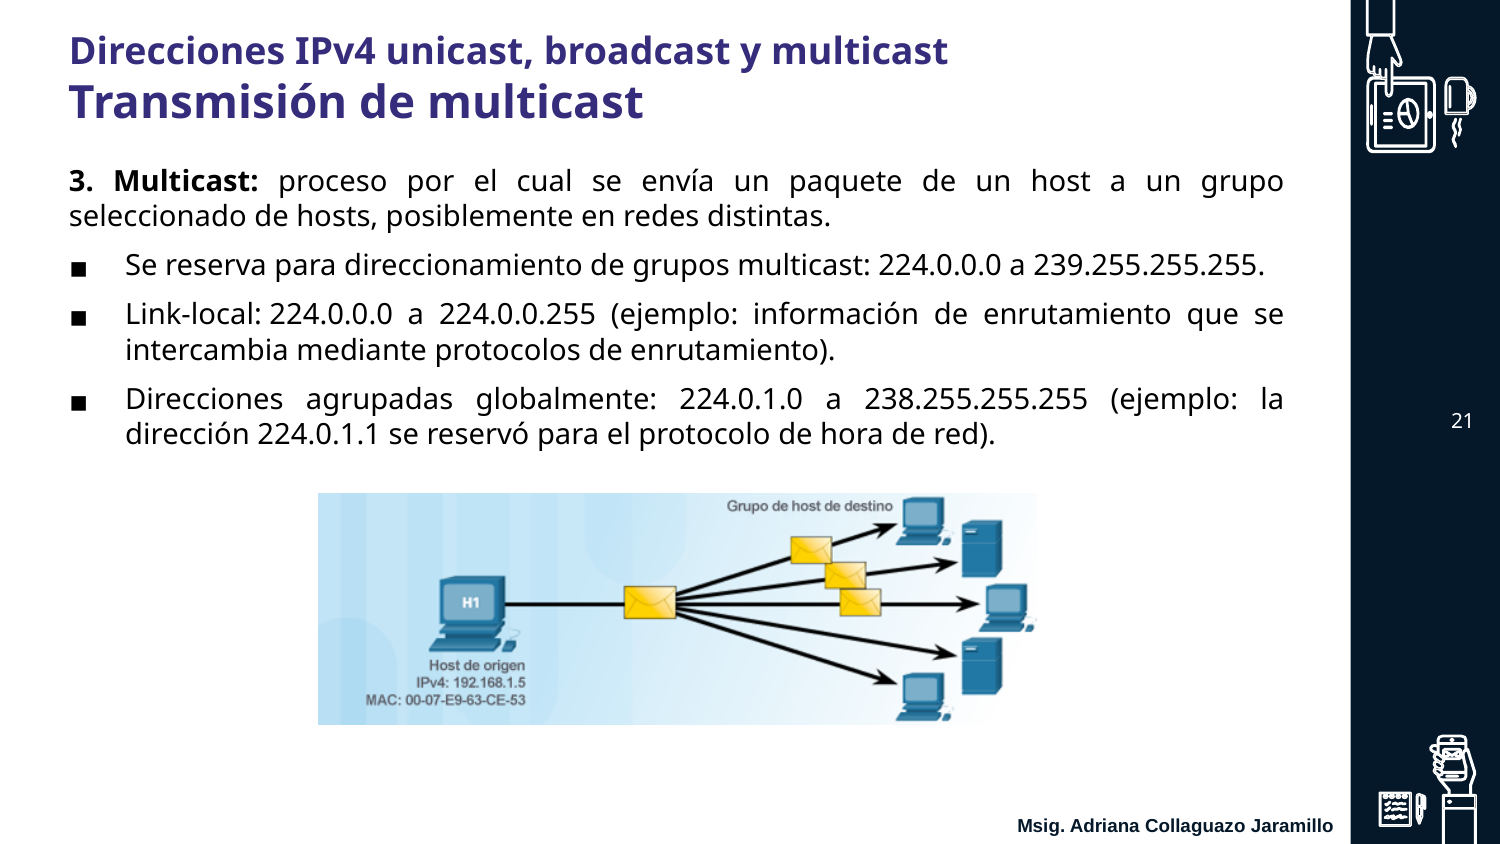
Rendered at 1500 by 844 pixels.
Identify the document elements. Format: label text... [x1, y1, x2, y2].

slide_number ‹#› [1425, 362, 1500, 482]
title Direcciones IPv4 unicast, broadcast y multicast Transmisión de multicast [53, 1, 1301, 143]
text_box 3. Multicast: proceso por el cual se envía un paquete de un host a un grupo seleccionado de hosts, posiblemente en redes distintas. Se reserva para direccionamiento de grupos multicast: 224.0.0.0 a 239.255.255.255. Link-local: 224.0.0.0 a 224.0.0.255 (ejemplo: información de enrutamiento que se intercambia mediante protocolos de enrutamiento). Direcciones agrupadas globalmente: 224.0.1.0 a 238.255.255.255 (ejemplo: la dirección 224.0.1.1 se reservó para el protocolo de hora de red). [53, 154, 1301, 482]
picture [317, 493, 1037, 725]
